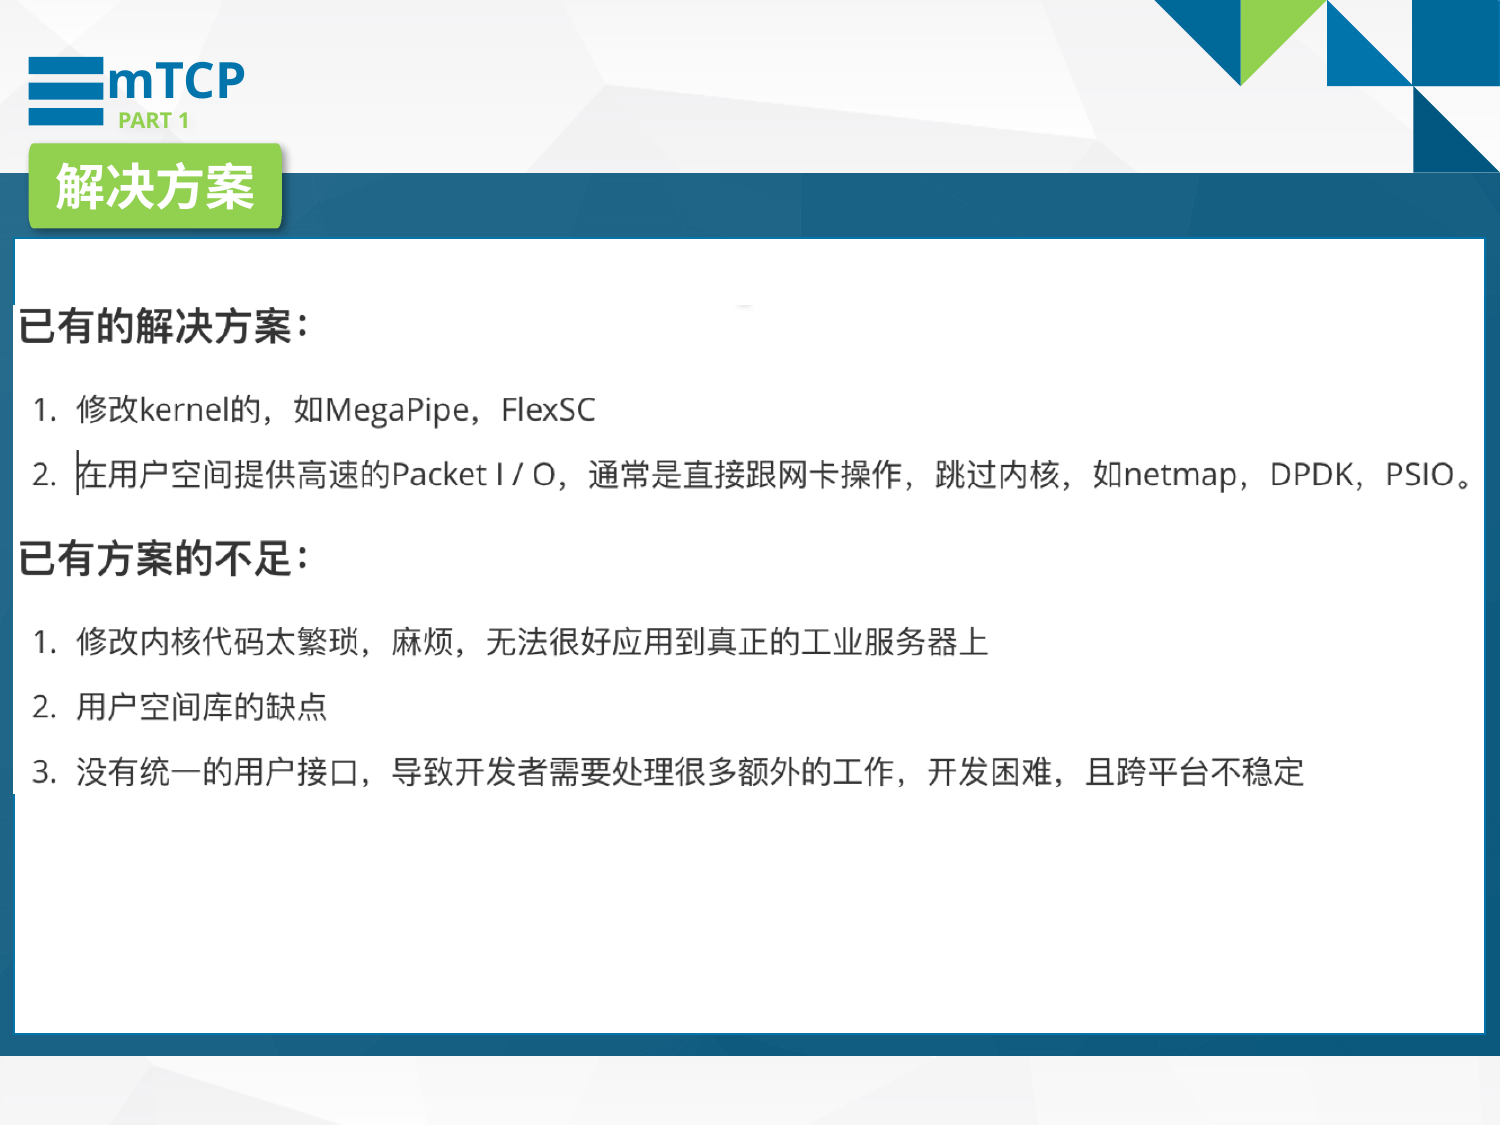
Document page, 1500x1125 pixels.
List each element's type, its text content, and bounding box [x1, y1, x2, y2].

text_box PART 1 [103, 99, 418, 141]
text_box mTCP [92, 41, 262, 99]
text_box 解决方案 [28, 143, 282, 229]
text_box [28, 56, 104, 126]
picture [0, 0, 1413, 173]
picture [0, 1056, 1500, 1125]
picture [13, 305, 1483, 794]
picture [1329, 0, 1411, 82]
text_box [13, 237, 1486, 1035]
picture [1416, 87, 1500, 173]
